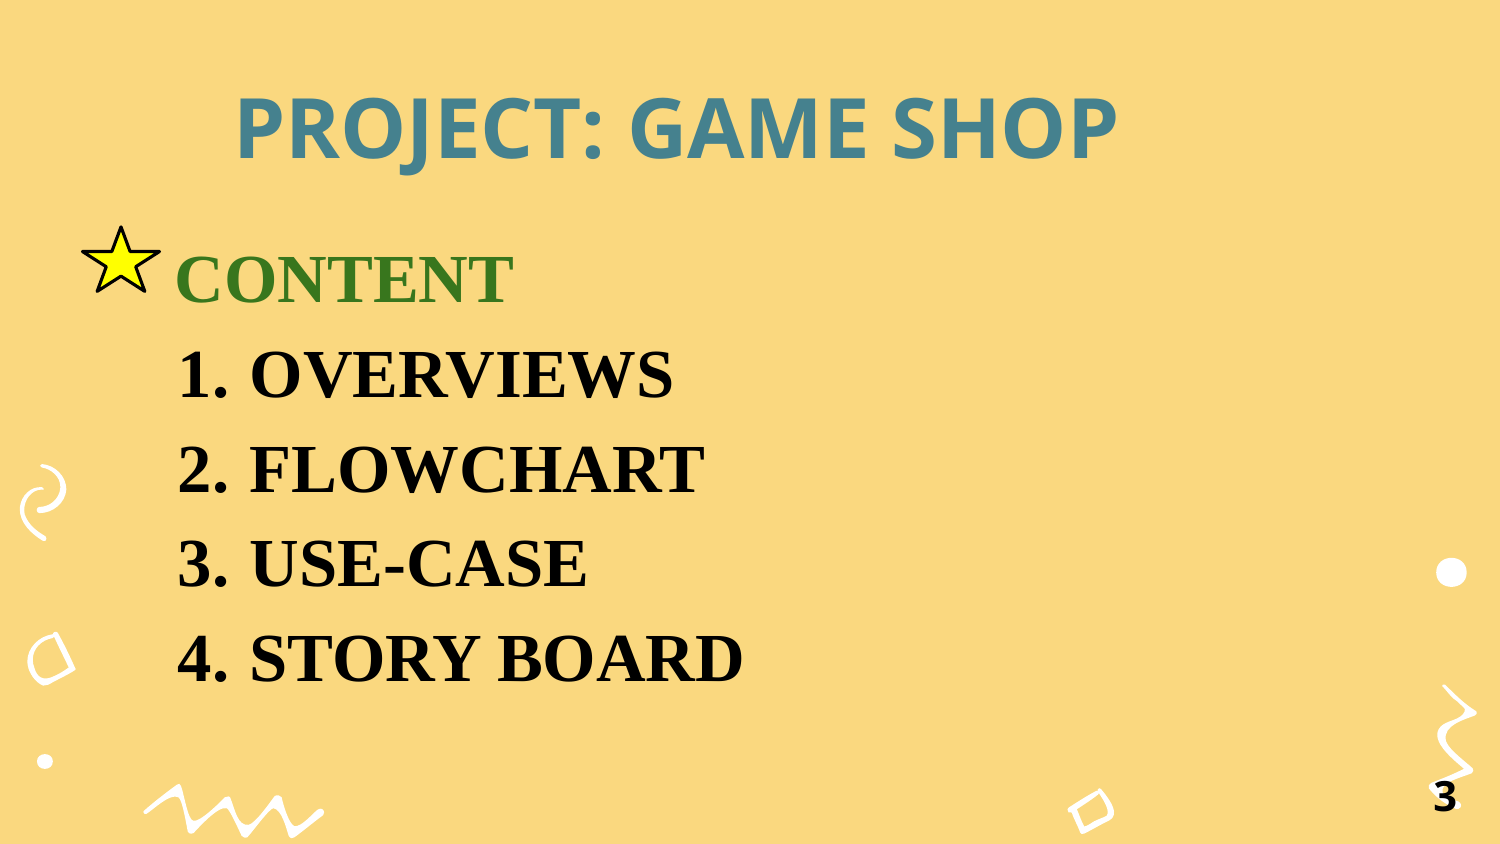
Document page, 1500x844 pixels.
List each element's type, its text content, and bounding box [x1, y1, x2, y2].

slide_number ‹#› [1382, 754, 1473, 820]
text_box [82, 226, 160, 292]
list CONTENT OVERVIEWS FLOWCHART USE-CASE STORY BOARD [159, 206, 1358, 755]
title PROJECT: GAME SHOP [218, 60, 1289, 155]
